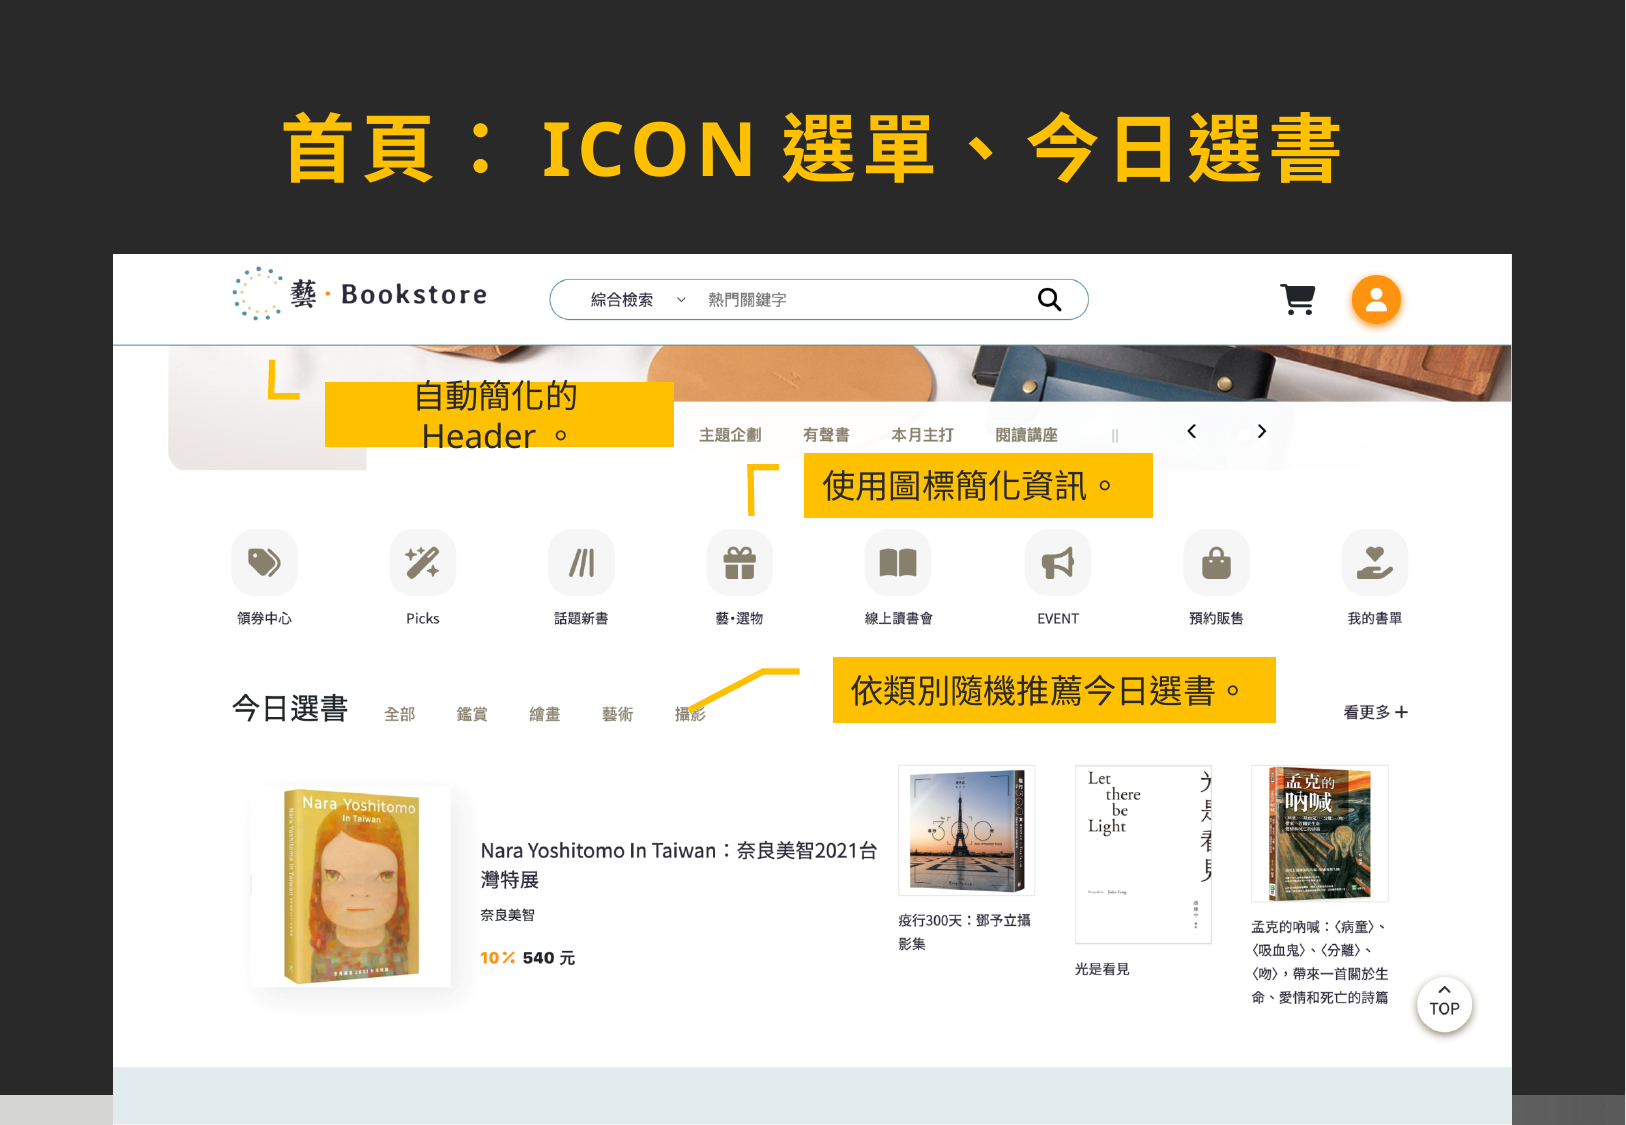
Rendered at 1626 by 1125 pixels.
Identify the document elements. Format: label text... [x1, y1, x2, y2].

picture [0, 0, 1626, 1125]
text_box 首頁：ICON選單、今日選書 [103, 89, 1522, 204]
